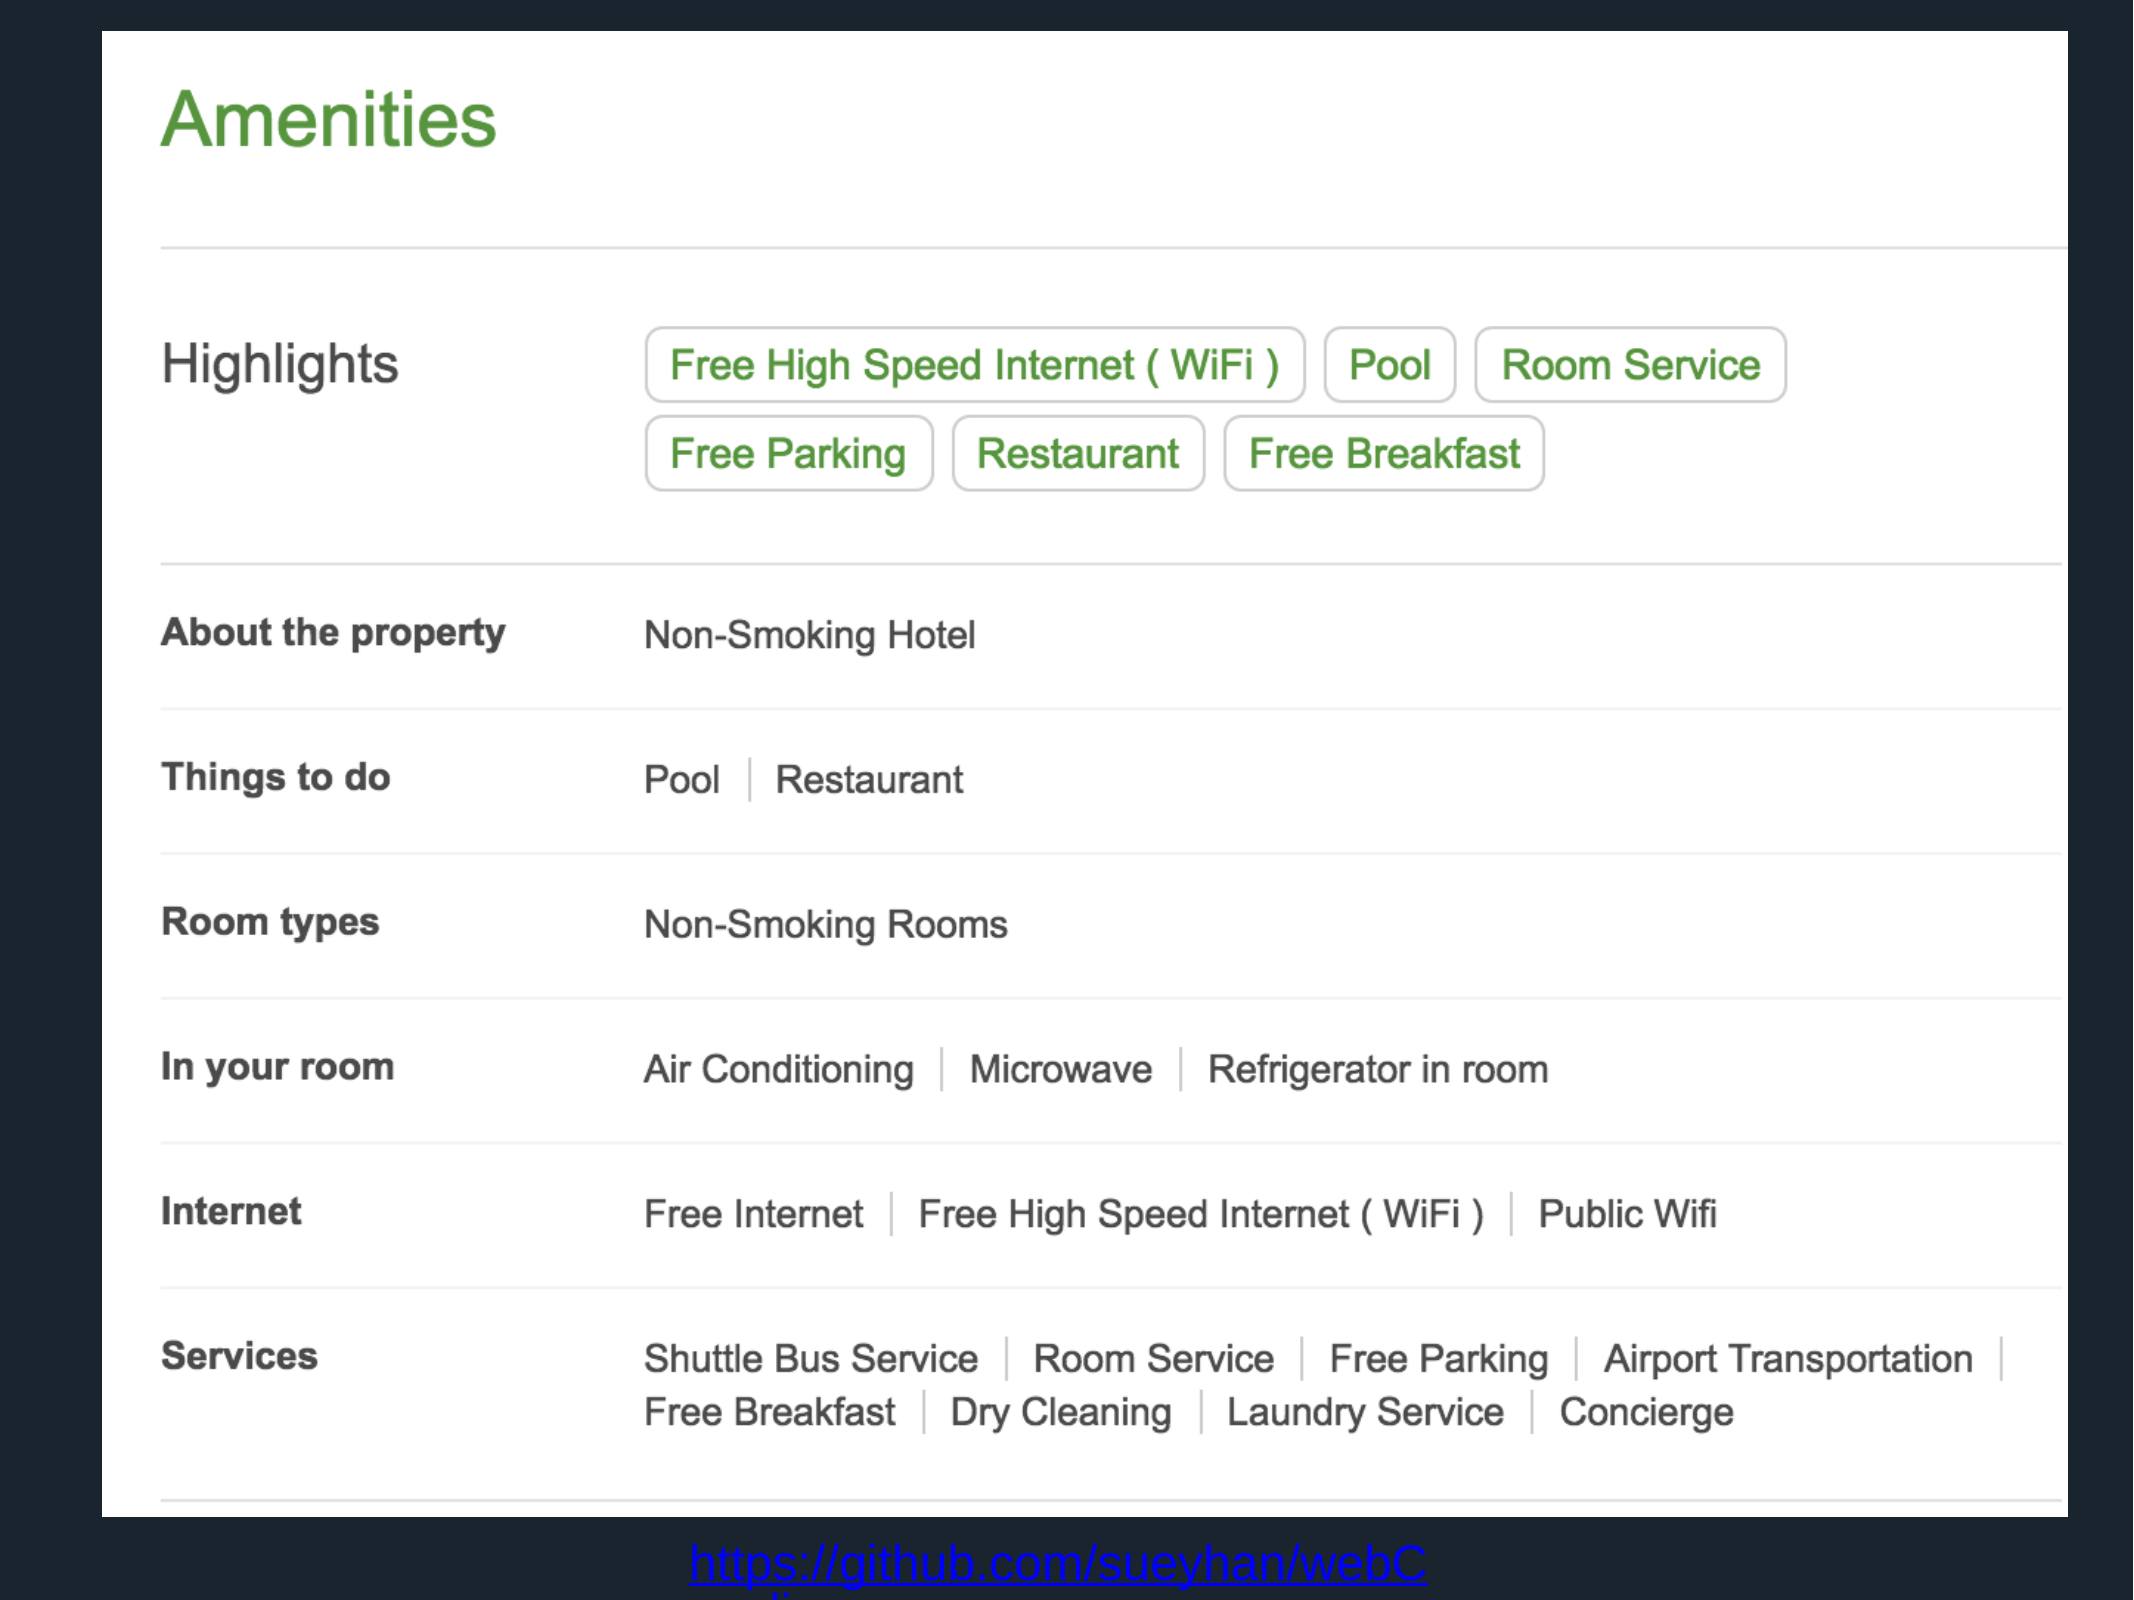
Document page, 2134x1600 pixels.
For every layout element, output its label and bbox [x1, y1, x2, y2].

picture [102, 31, 2069, 1517]
